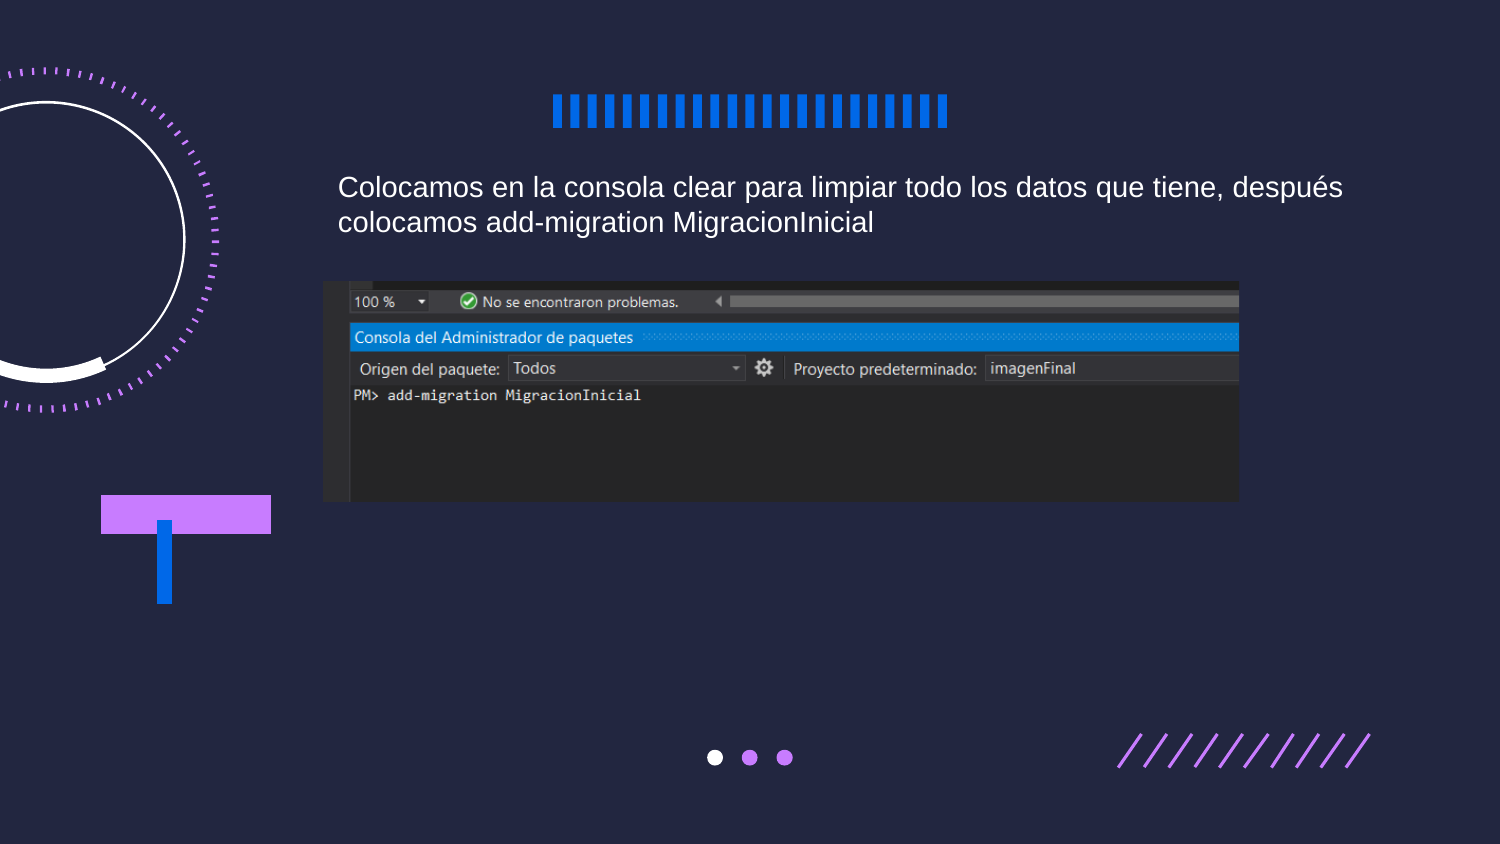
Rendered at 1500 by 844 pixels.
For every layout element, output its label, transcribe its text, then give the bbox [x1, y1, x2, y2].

text_box Colocamos en la consola clear para limpiar todo los datos que tiene, después colocamos add-migration MigracionInicial [323, 161, 1380, 247]
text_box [706, 749, 794, 766]
picture [322, 281, 1240, 502]
